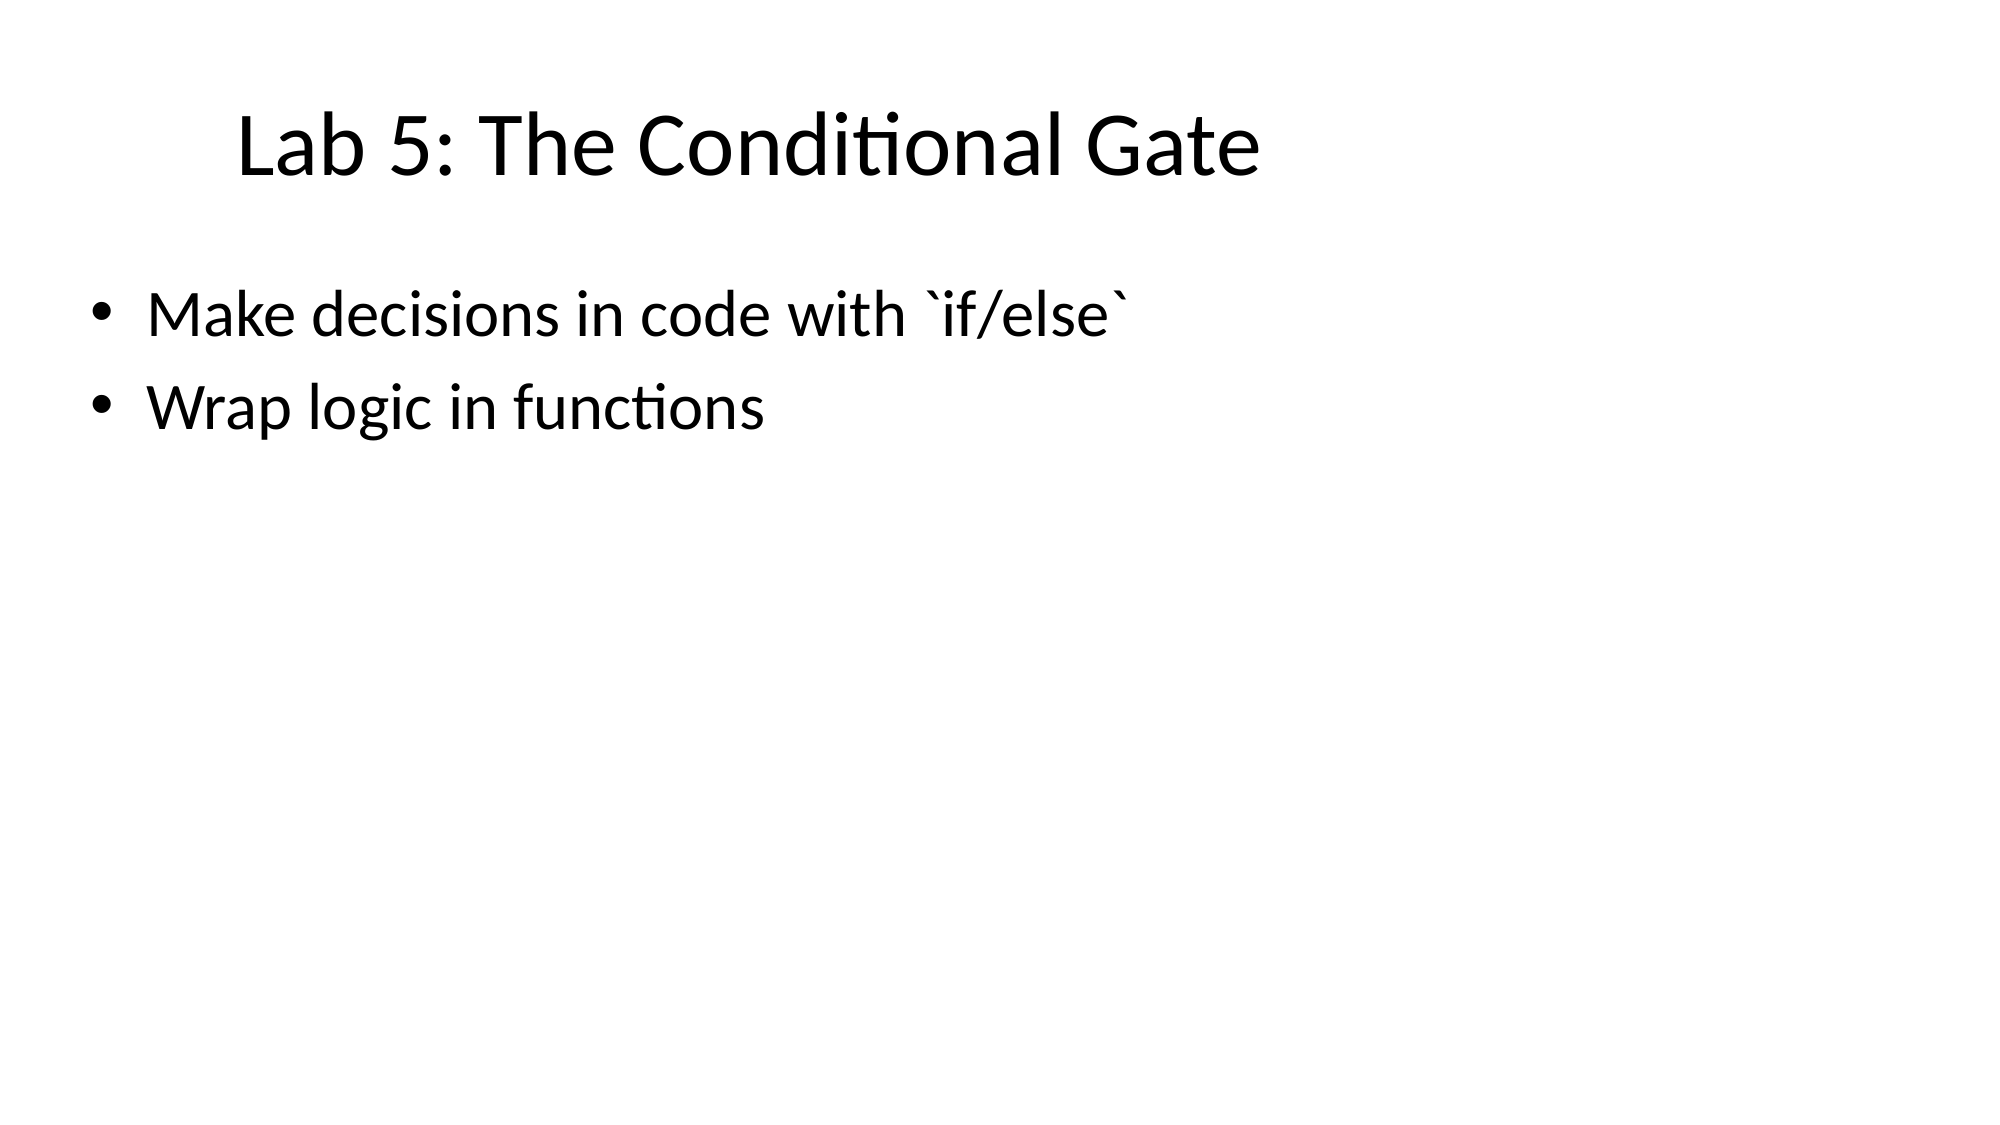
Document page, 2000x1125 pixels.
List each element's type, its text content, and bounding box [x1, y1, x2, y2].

list Make decisions in code with `if/else` Wrap logic in functions [75, 262, 1425, 1005]
title Lab 5: The Conditional Gate [75, 45, 1425, 233]
